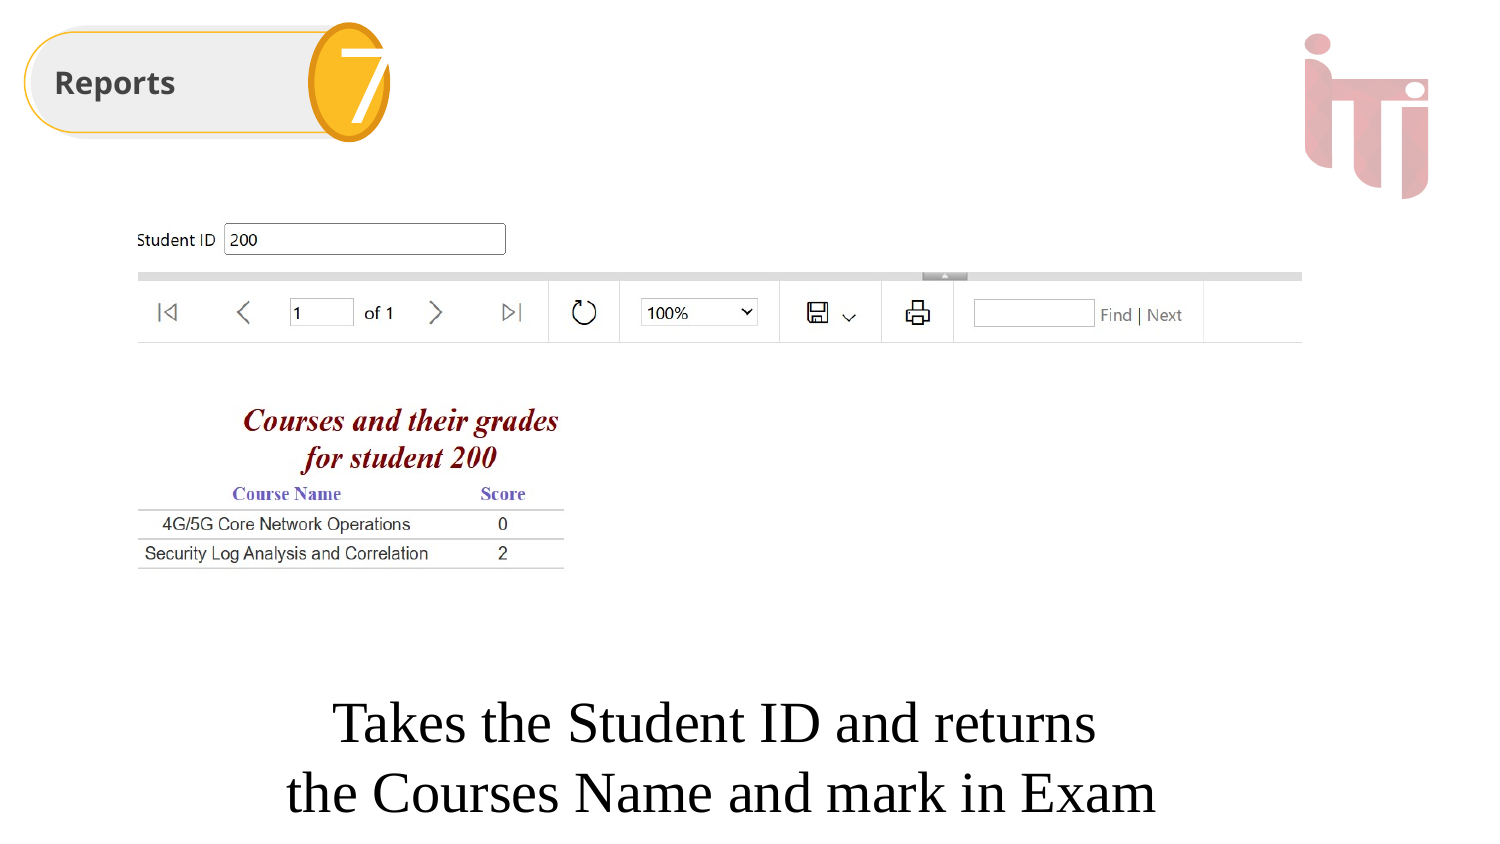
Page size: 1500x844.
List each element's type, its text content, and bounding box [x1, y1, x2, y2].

picture [1293, 10, 1445, 199]
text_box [24, 25, 388, 140]
text_box Takes the Student ID and returns the Courses Name and mark in Exam [122, 676, 1307, 832]
picture [137, 204, 1302, 643]
